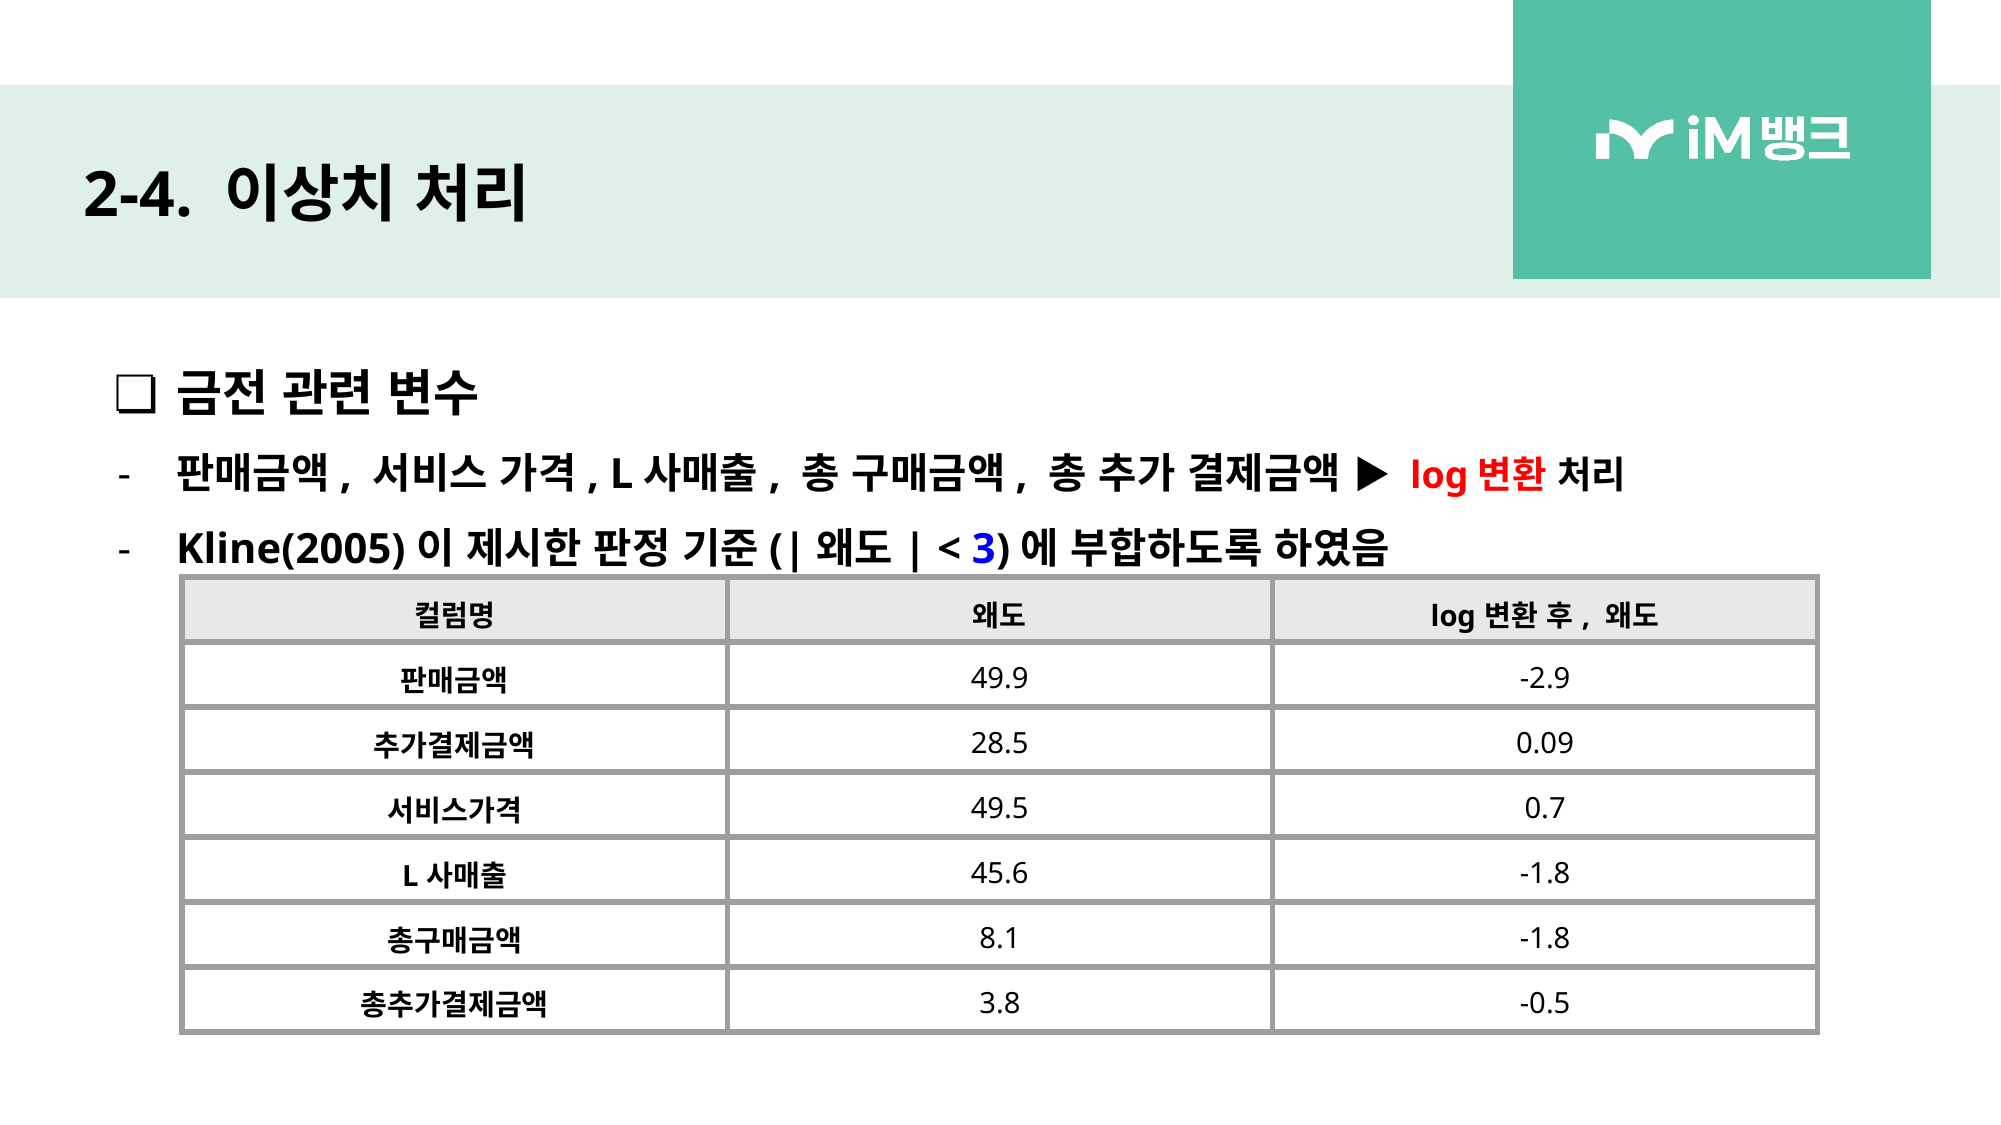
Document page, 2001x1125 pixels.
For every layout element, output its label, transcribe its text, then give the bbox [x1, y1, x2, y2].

table_cell 서비스가격 [185, 775, 725, 834]
table_cell 총구매금액 [185, 905, 725, 964]
table_cell 판매금액 [185, 645, 725, 704]
picture [1577, 99, 1867, 175]
text_box [0, 87, 2000, 297]
table_cell 추가결제금액 [185, 710, 725, 769]
table_cell 0.09 [1275, 710, 1815, 769]
table_cell 0.7 [1275, 775, 1815, 834]
table_cell 49.5 [730, 775, 1270, 834]
table_cell 49.9 [730, 645, 1270, 704]
table_cell 8.1 [730, 905, 1270, 964]
table_cell -1.8 [1275, 840, 1815, 899]
table_cell 총추가결제금액 [185, 970, 725, 1029]
table_cell 45.6 [730, 840, 1270, 899]
text_box 2-4. 이상치 처리 [69, 138, 1498, 244]
table_cell -0.5 [1275, 970, 1815, 1029]
table_header 컬럼명 [185, 580, 725, 639]
text_box [1515, 0, 1930, 278]
table_cell L사매출 [185, 840, 725, 899]
table_header log변환 후, 왜도 [1275, 580, 1815, 639]
table_header 왜도 [730, 580, 1270, 639]
table_cell 3.8 [730, 970, 1270, 1029]
table_cell -2.9 [1275, 645, 1815, 704]
text_box 금전 관련 변수 판매금액, 서비스 가격, L사매출, 총 구매금액, 총 추가 결제금액 ▶ log변환 처리 Kline(2005)이 제시한 판정 기준(|왜도| < 3)에 부합하도록 하였음 [86, 316, 1946, 677]
table_cell -1.8 [1275, 905, 1815, 964]
table_cell 28.5 [730, 710, 1270, 769]
